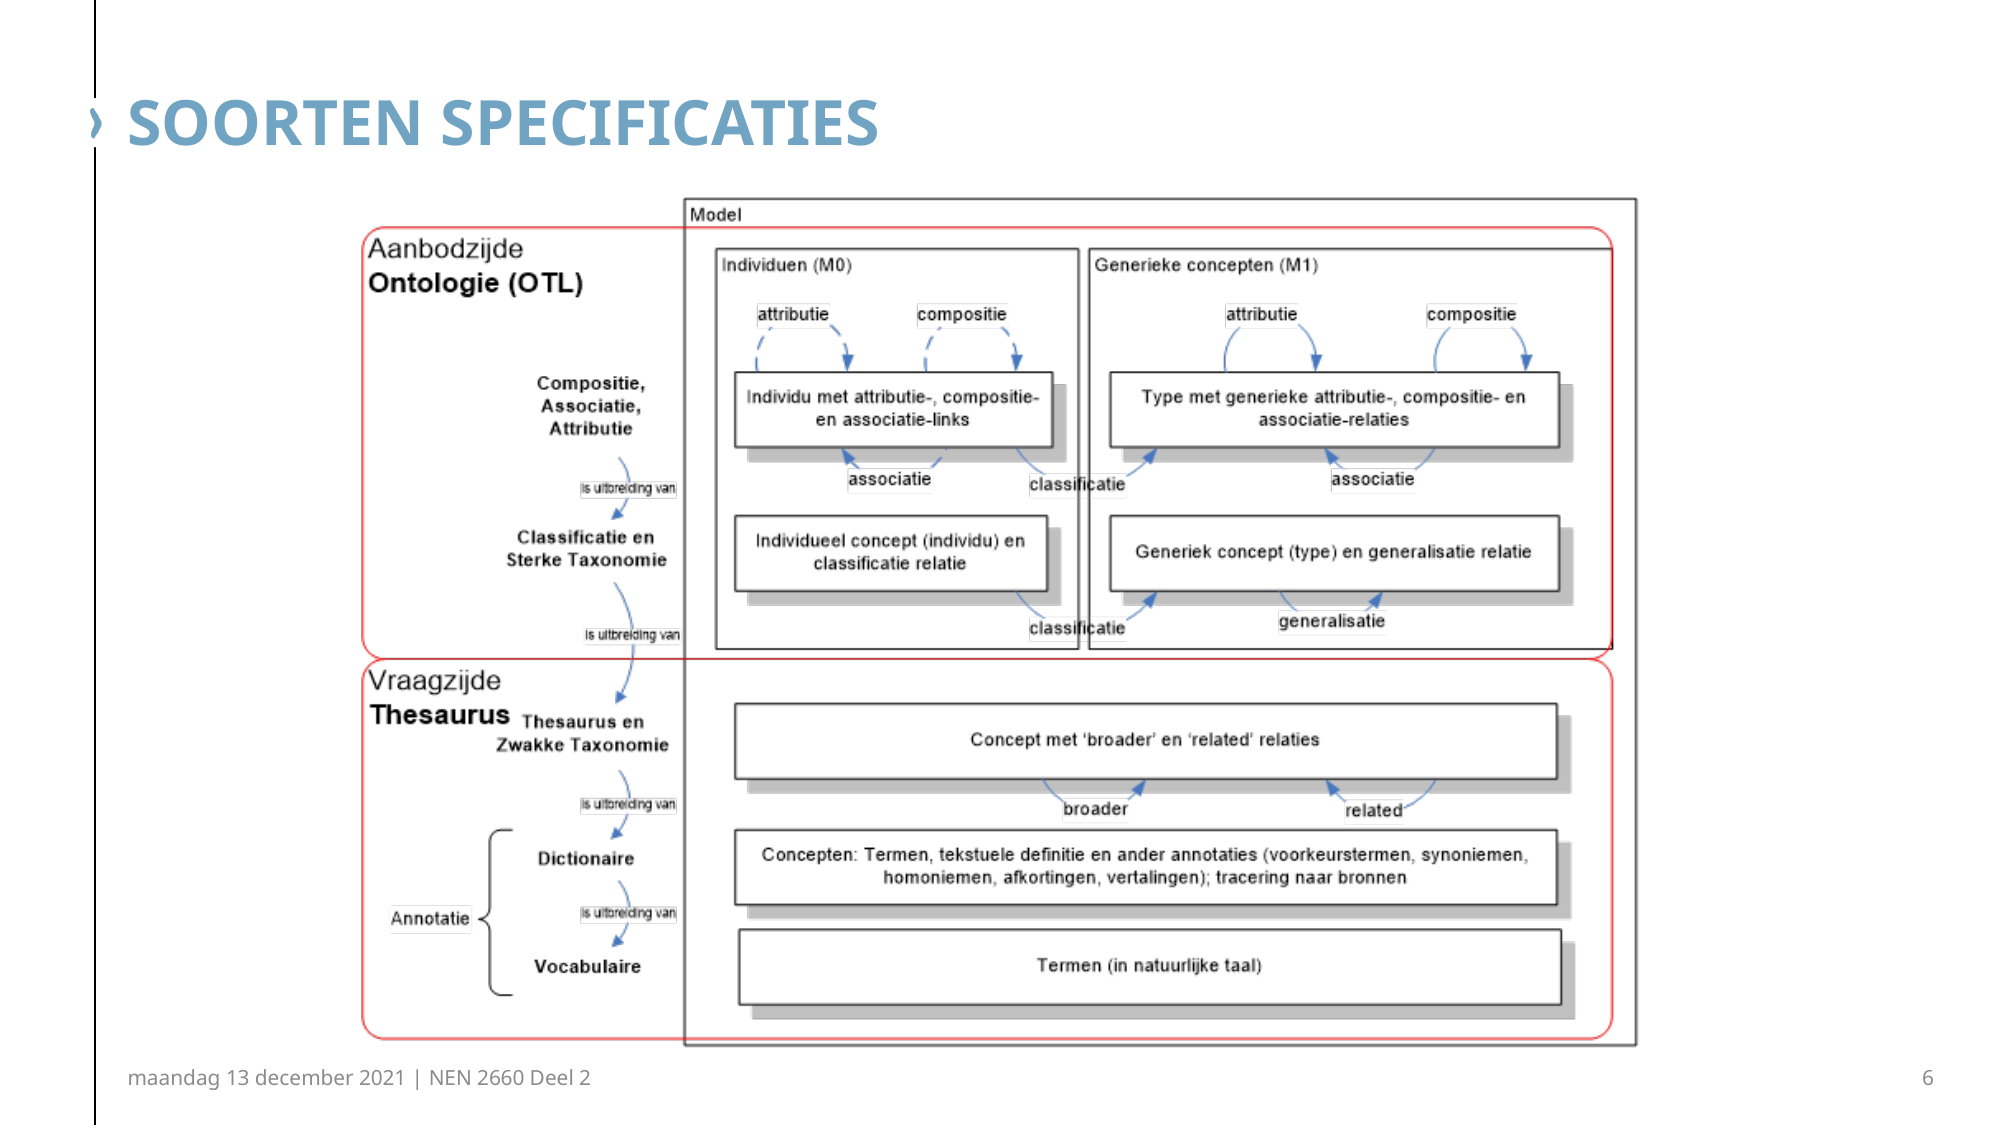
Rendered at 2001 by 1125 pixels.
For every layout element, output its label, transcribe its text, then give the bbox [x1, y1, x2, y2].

slide_number 6 [1907, 1063, 1977, 1094]
footer maandag 13 december 2021 | NEN 2660 Deel 2 [127, 1063, 1000, 1094]
picture [88, 106, 102, 140]
picture [360, 197, 1640, 1050]
title Soorten specificaties [127, 101, 1904, 146]
